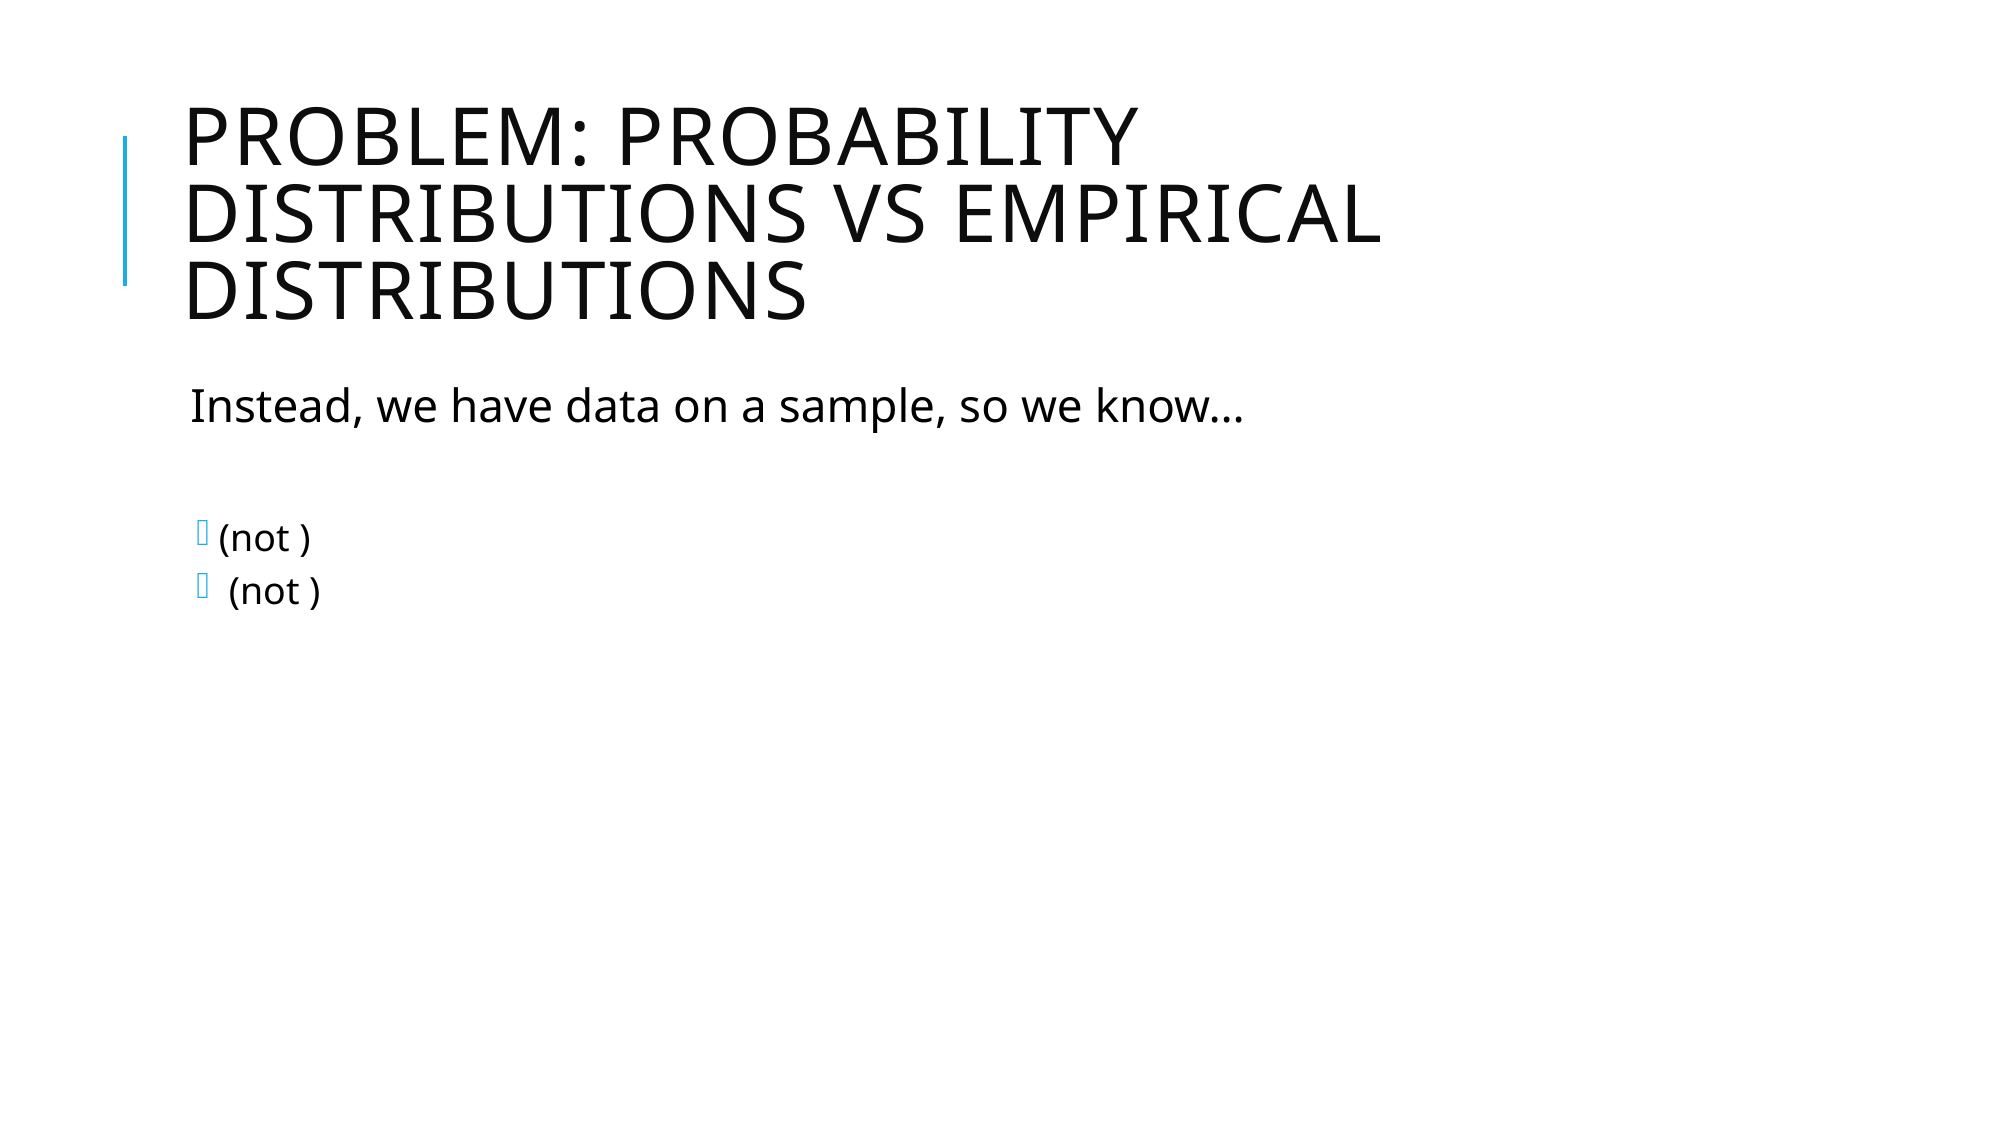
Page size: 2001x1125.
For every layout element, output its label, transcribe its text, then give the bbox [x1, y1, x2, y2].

title Problem: Probability Distributions vs Empirical Distributions [168, 96, 1763, 342]
